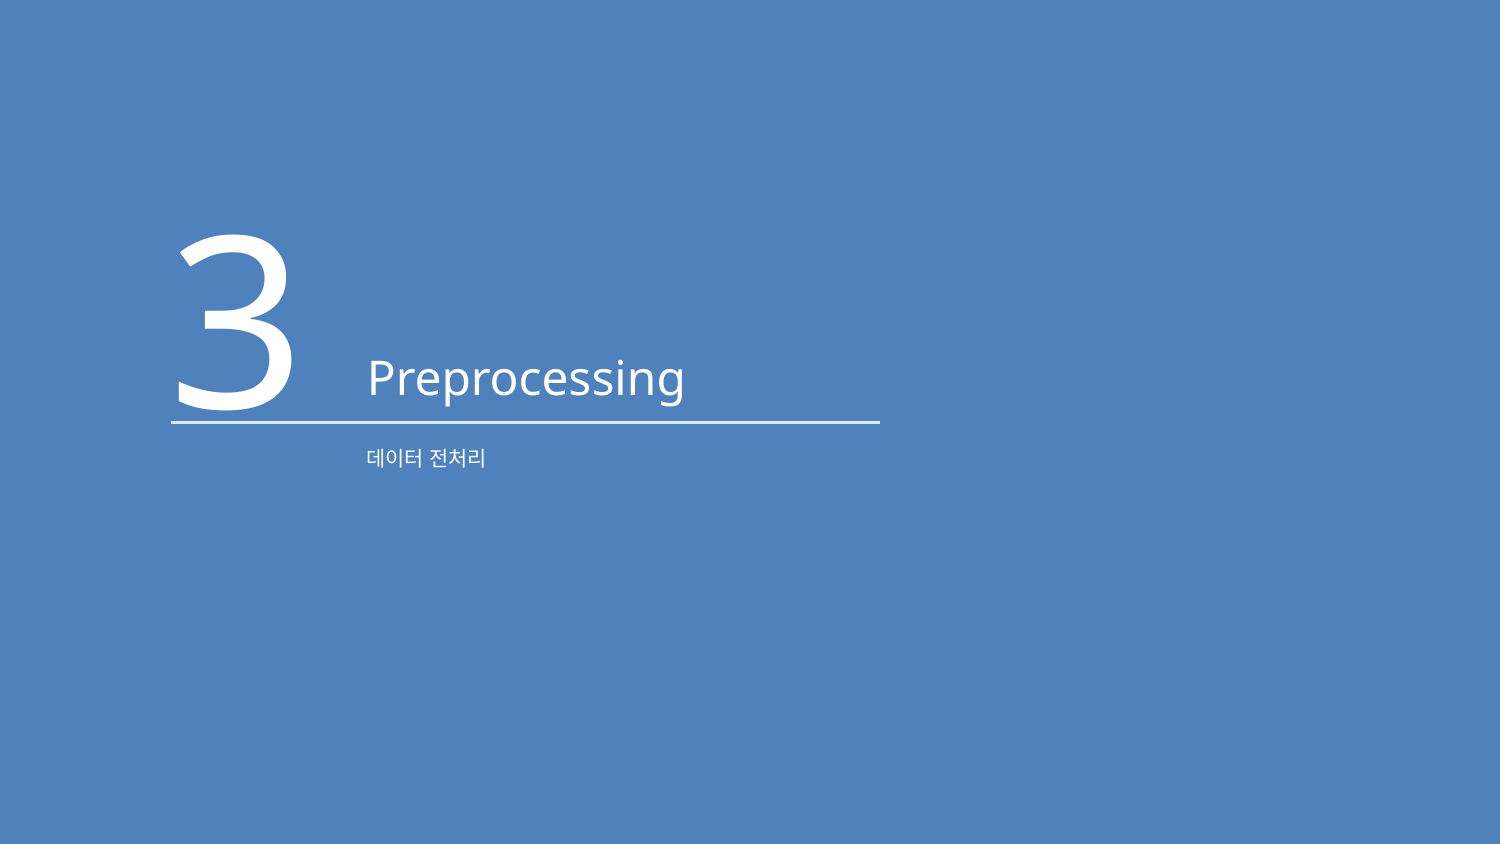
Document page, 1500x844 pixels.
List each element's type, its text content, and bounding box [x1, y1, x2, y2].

text_box 데이터 전처리 [352, 438, 502, 478]
text_box Preprocessing [352, 340, 702, 413]
text_box 3 [153, 161, 320, 464]
